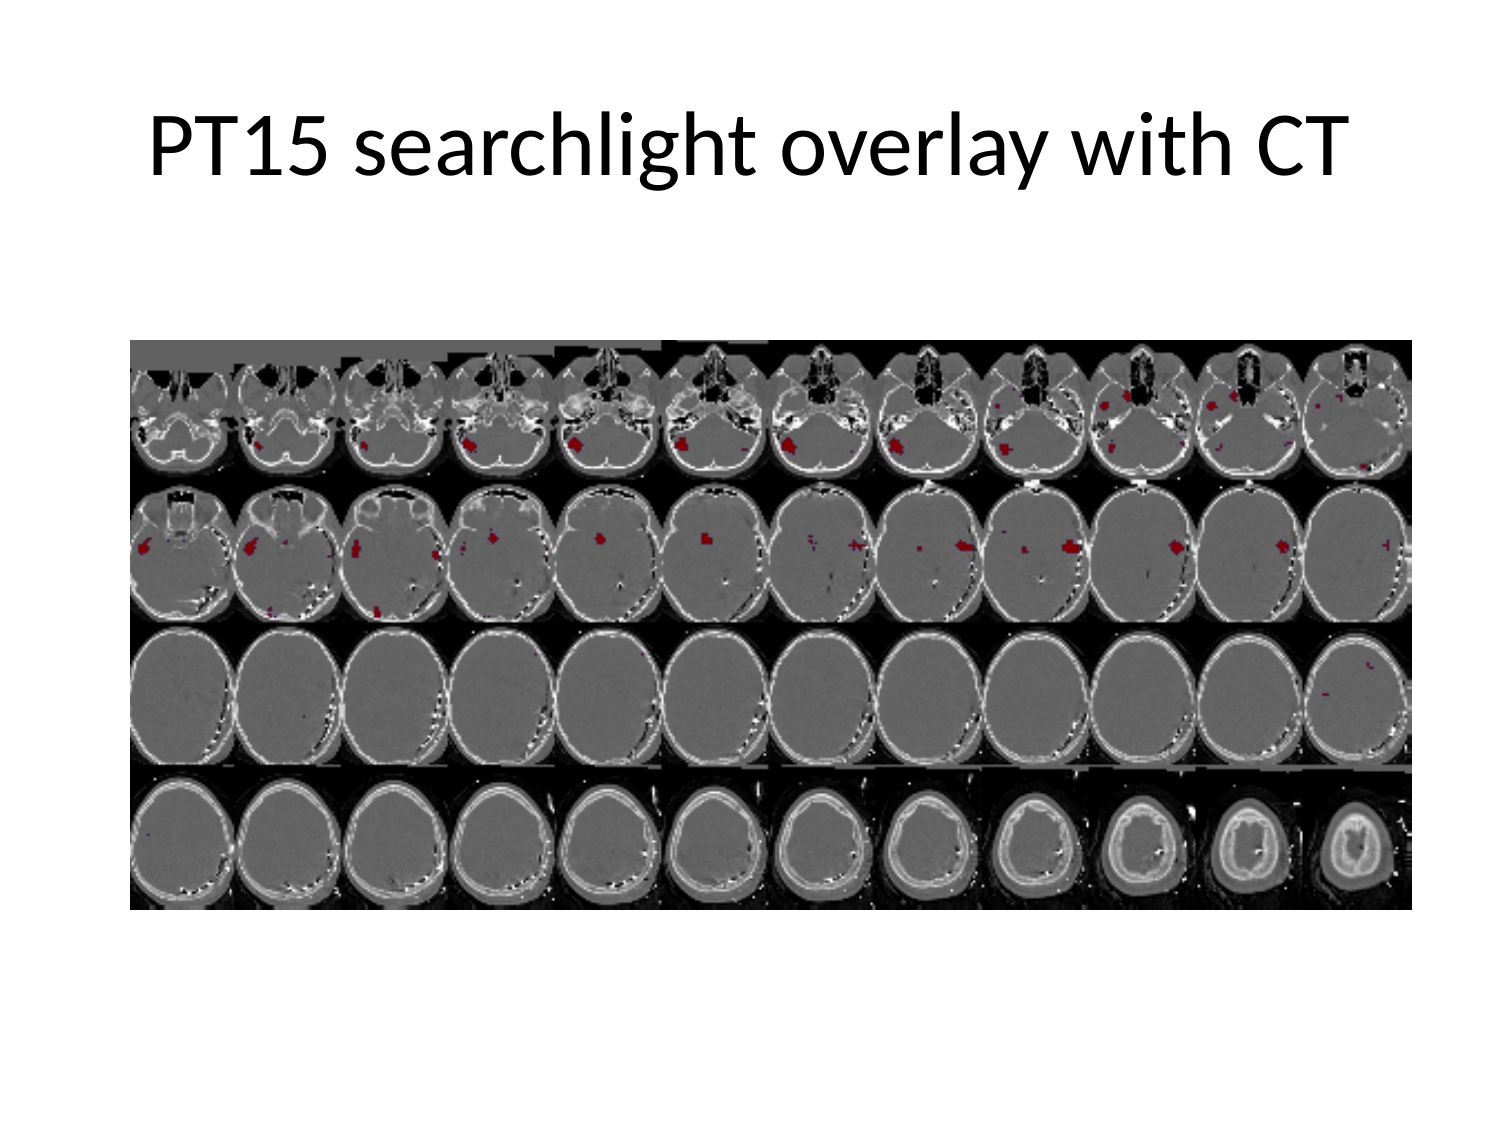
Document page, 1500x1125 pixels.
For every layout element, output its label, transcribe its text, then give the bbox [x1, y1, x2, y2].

title PT15 searchlight overlay with CT [75, 45, 1425, 233]
picture [0, 274, 1500, 1051]
